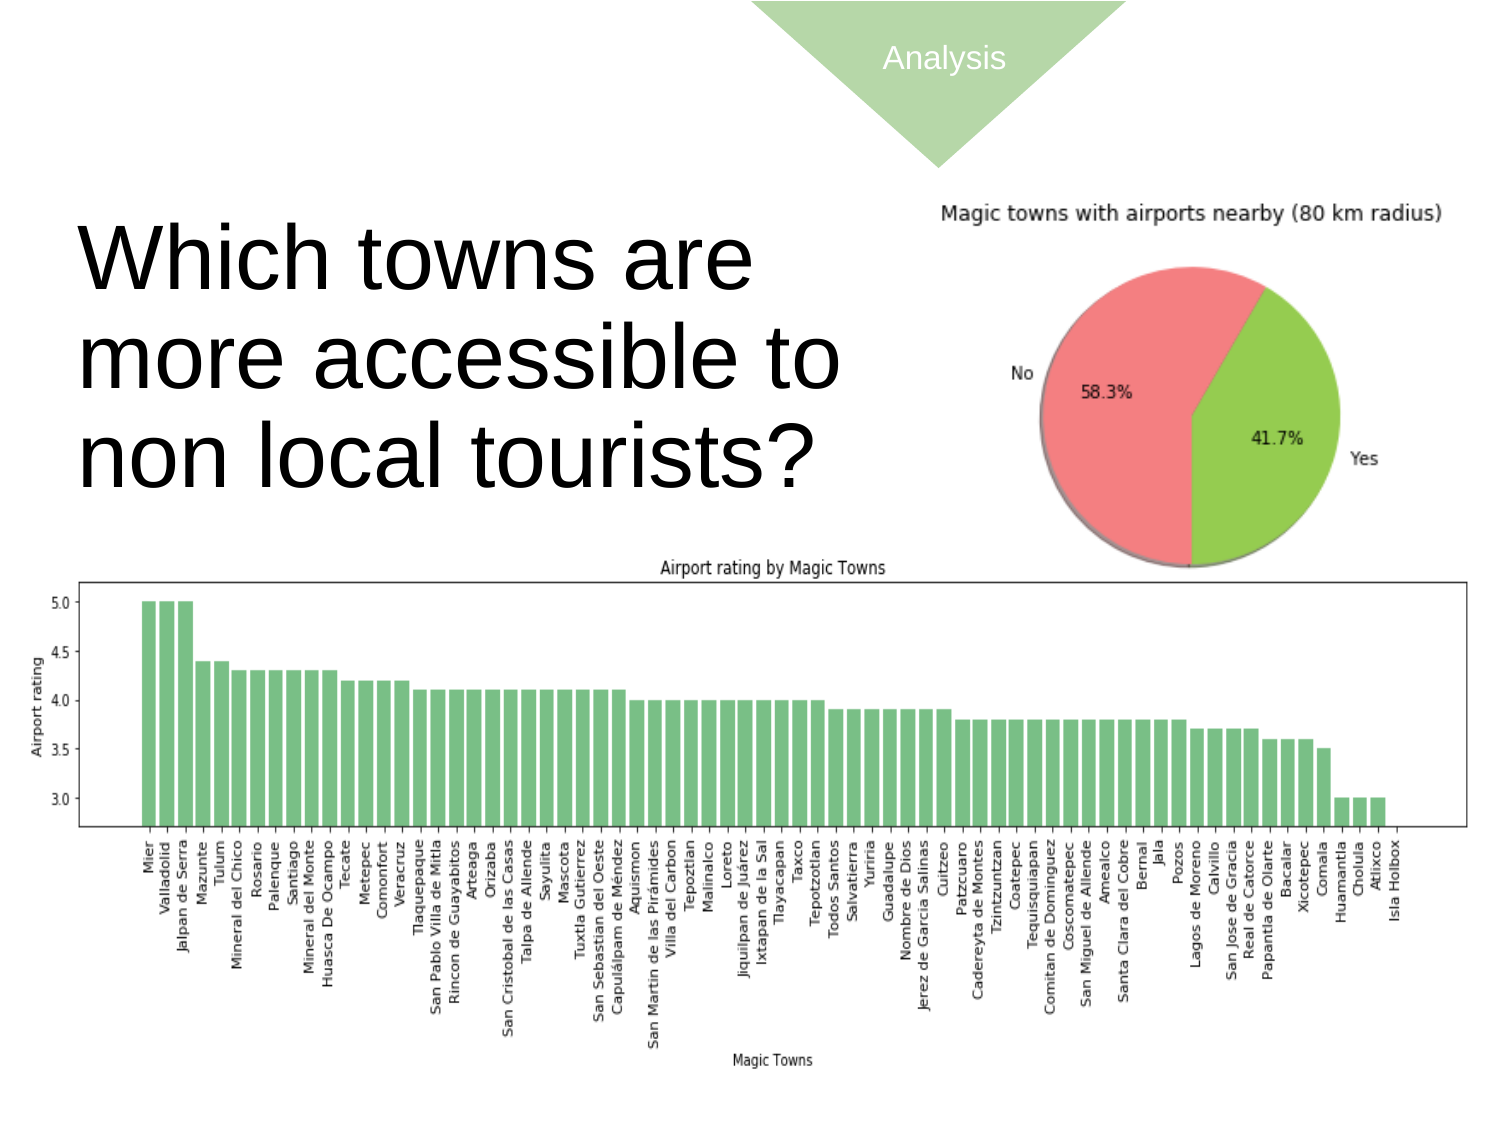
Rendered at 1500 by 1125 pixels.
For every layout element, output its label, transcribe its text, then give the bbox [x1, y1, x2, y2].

text_box Analysis [806, 21, 1083, 99]
title Which towns are more accessible to non local tourists? [62, 246, 923, 472]
text_box [751, 1, 1127, 50]
picture [24, 192, 1476, 1078]
text_box [861, 99, 1017, 169]
